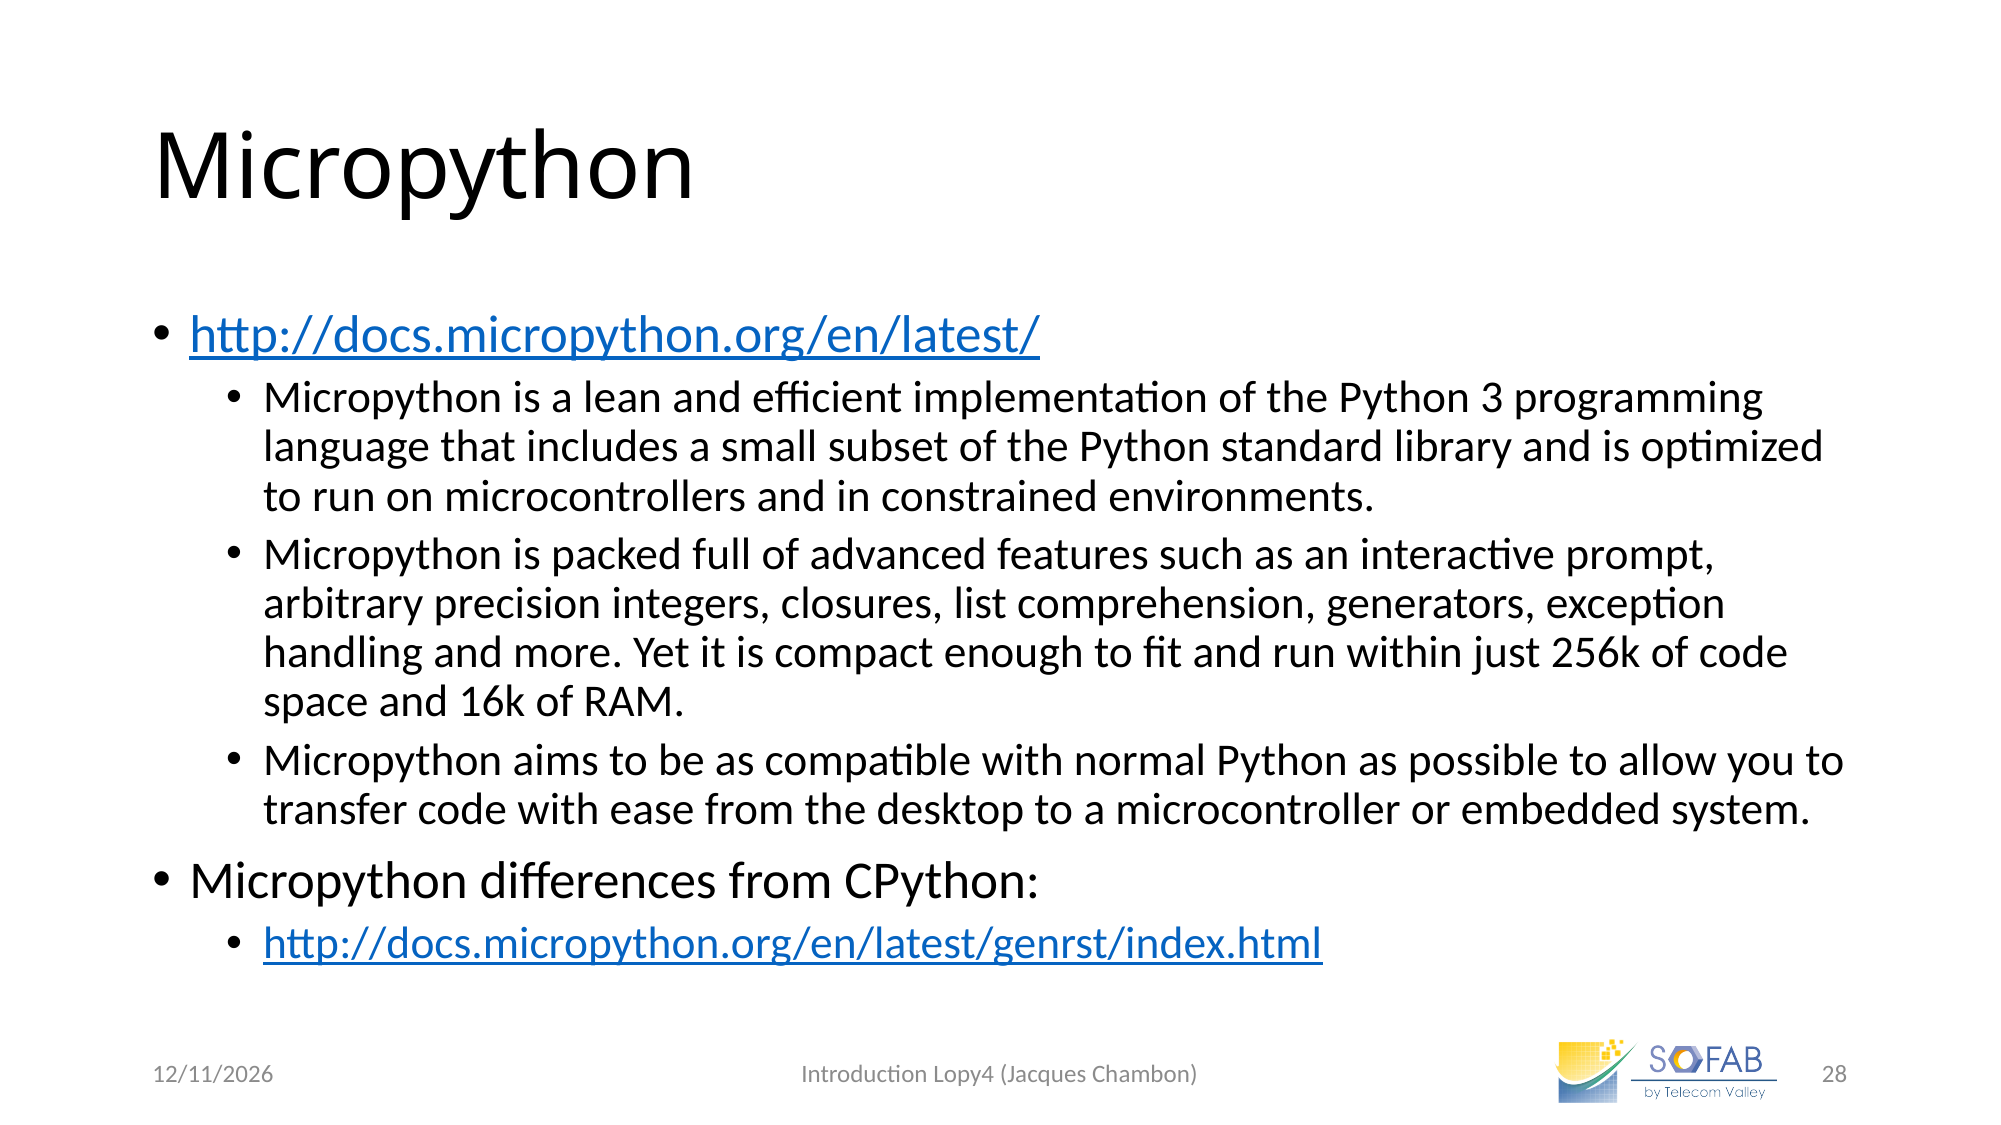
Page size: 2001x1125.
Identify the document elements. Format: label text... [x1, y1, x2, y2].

slide_number 28 [1412, 1042, 1863, 1103]
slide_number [137, 1042, 588, 1103]
list http://docs.micropython.org/en/latest/ Micropython is a lean and efficient implementation of the Python 3 programming language that includes a small subset of the Python standard library and is optimized to run on microcontrollers and in constrained environments. Micropython is packed full of advanced features such as an interactive prompt, arbitrary precision integers, closures, list comprehension, generators, exception handling and more. Yet it is compact enough to fit and run within just 256k of code space and 16k of RAM. Micropython aims to be as compatible with normal Python as possible to allow you to transfer code with ease from the desktop to a microcontroller or embedded system. Micropython differences from CPython: http://docs.micropython.org/en/latest/genrst/index.html [137, 299, 1863, 1014]
footer Introduction Lopy4 (Jacques Chambon) [662, 1042, 1338, 1103]
title Micropython [137, 59, 1863, 278]
